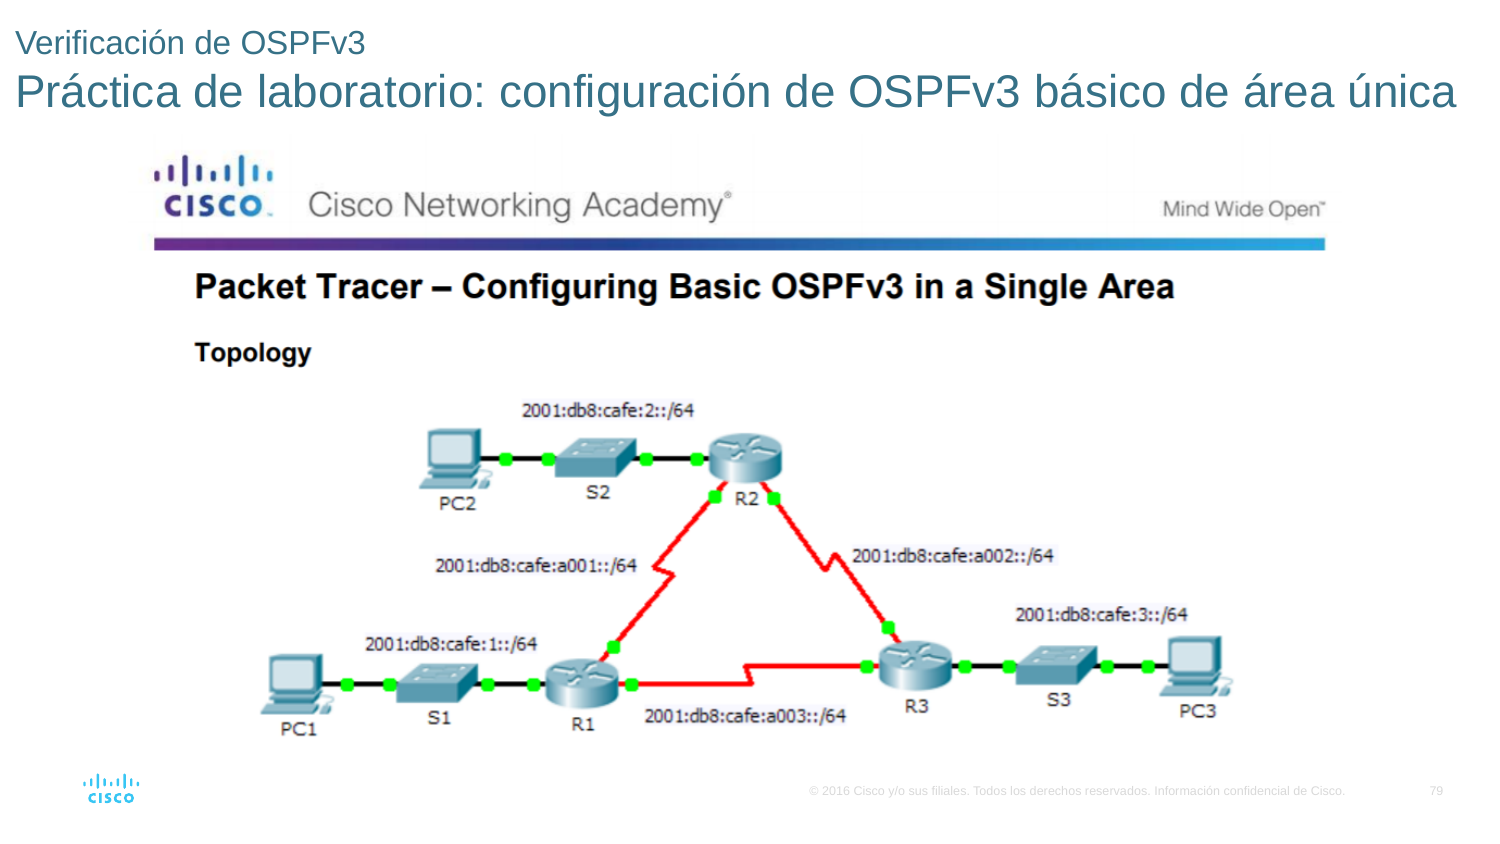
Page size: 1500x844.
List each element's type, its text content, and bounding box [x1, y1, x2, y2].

title Verificación de OSPFv3 Práctica de laboratorio: configuración de OSPFv3 básico de área única [0, 6, 1500, 131]
picture [128, 133, 1342, 766]
